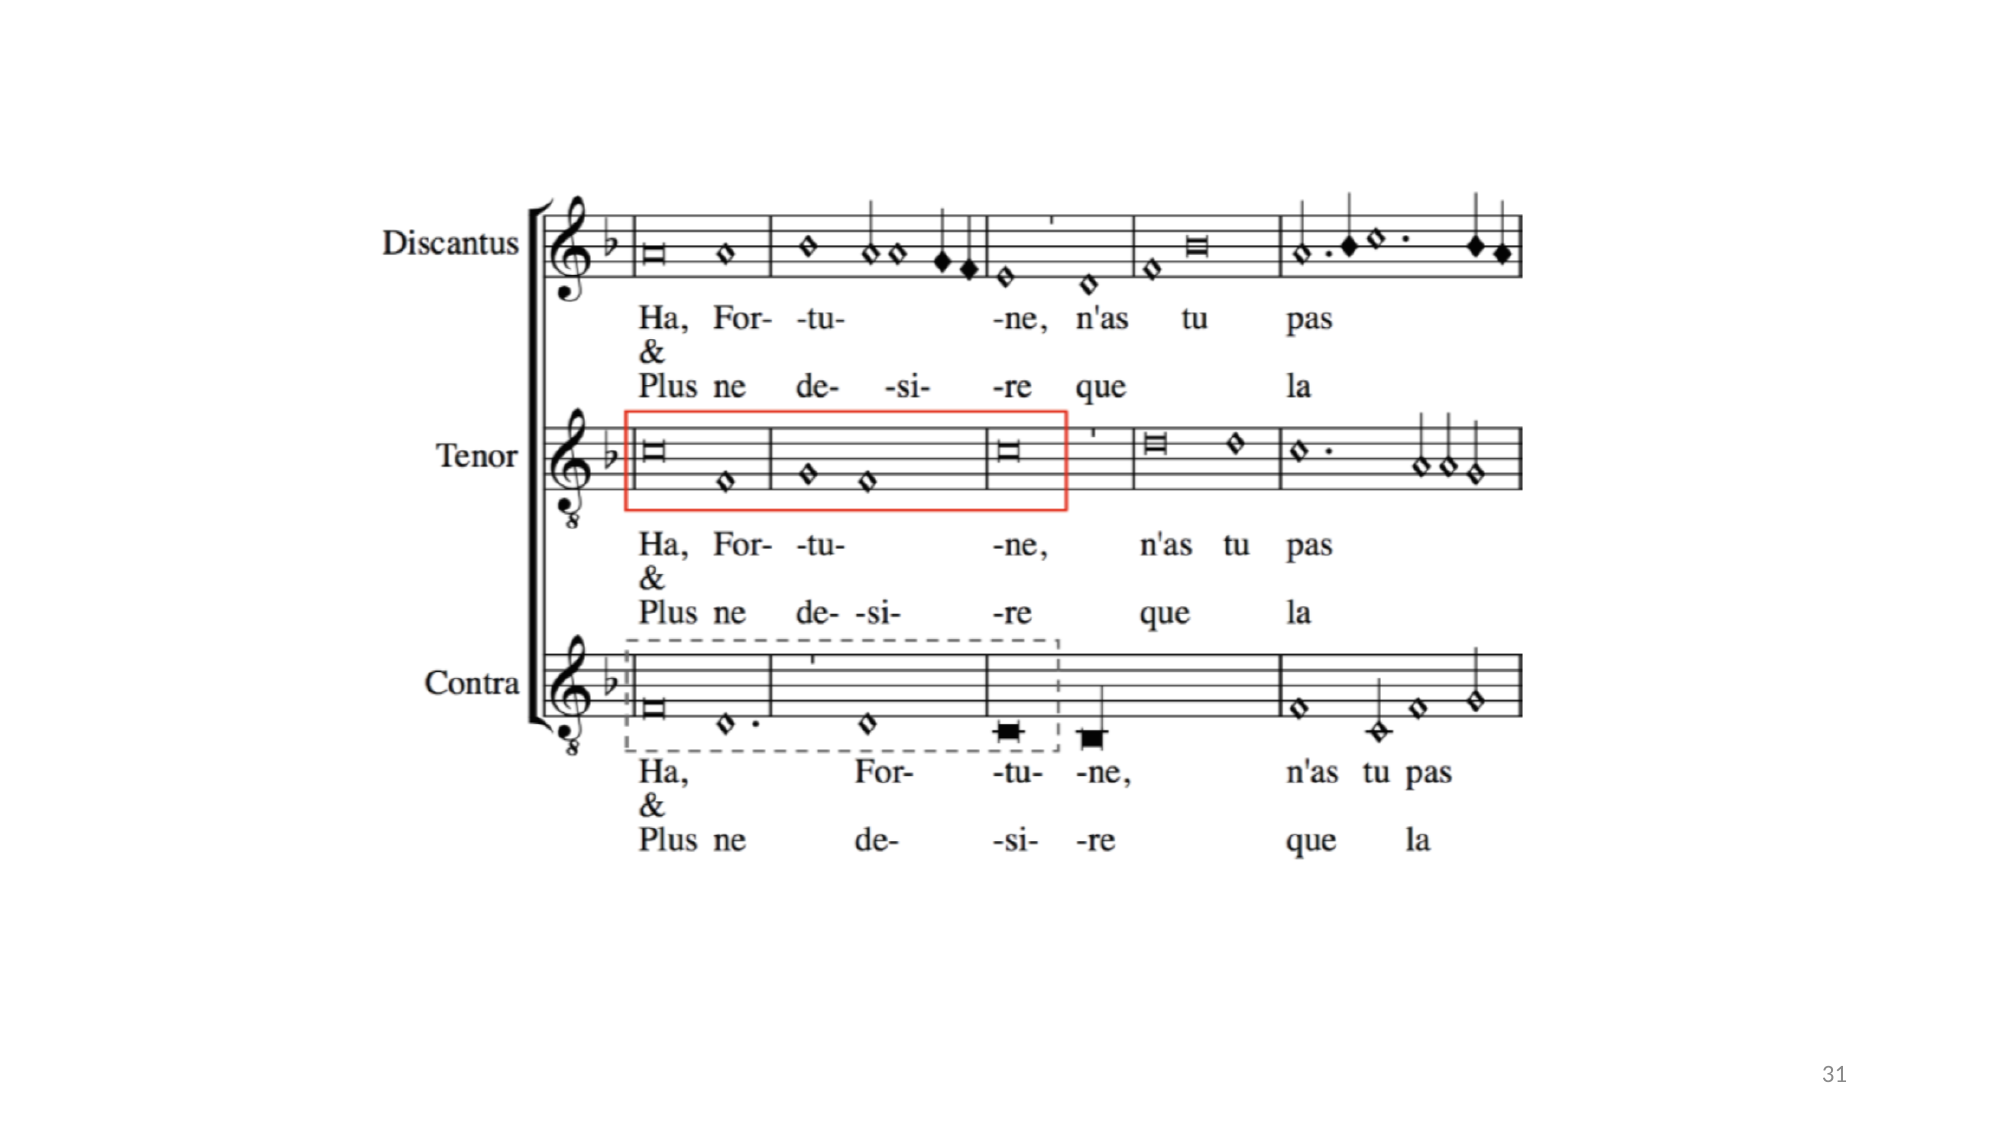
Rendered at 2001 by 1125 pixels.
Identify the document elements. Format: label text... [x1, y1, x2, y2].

slide_number 31 [1412, 1042, 1863, 1103]
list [362, 168, 1547, 883]
